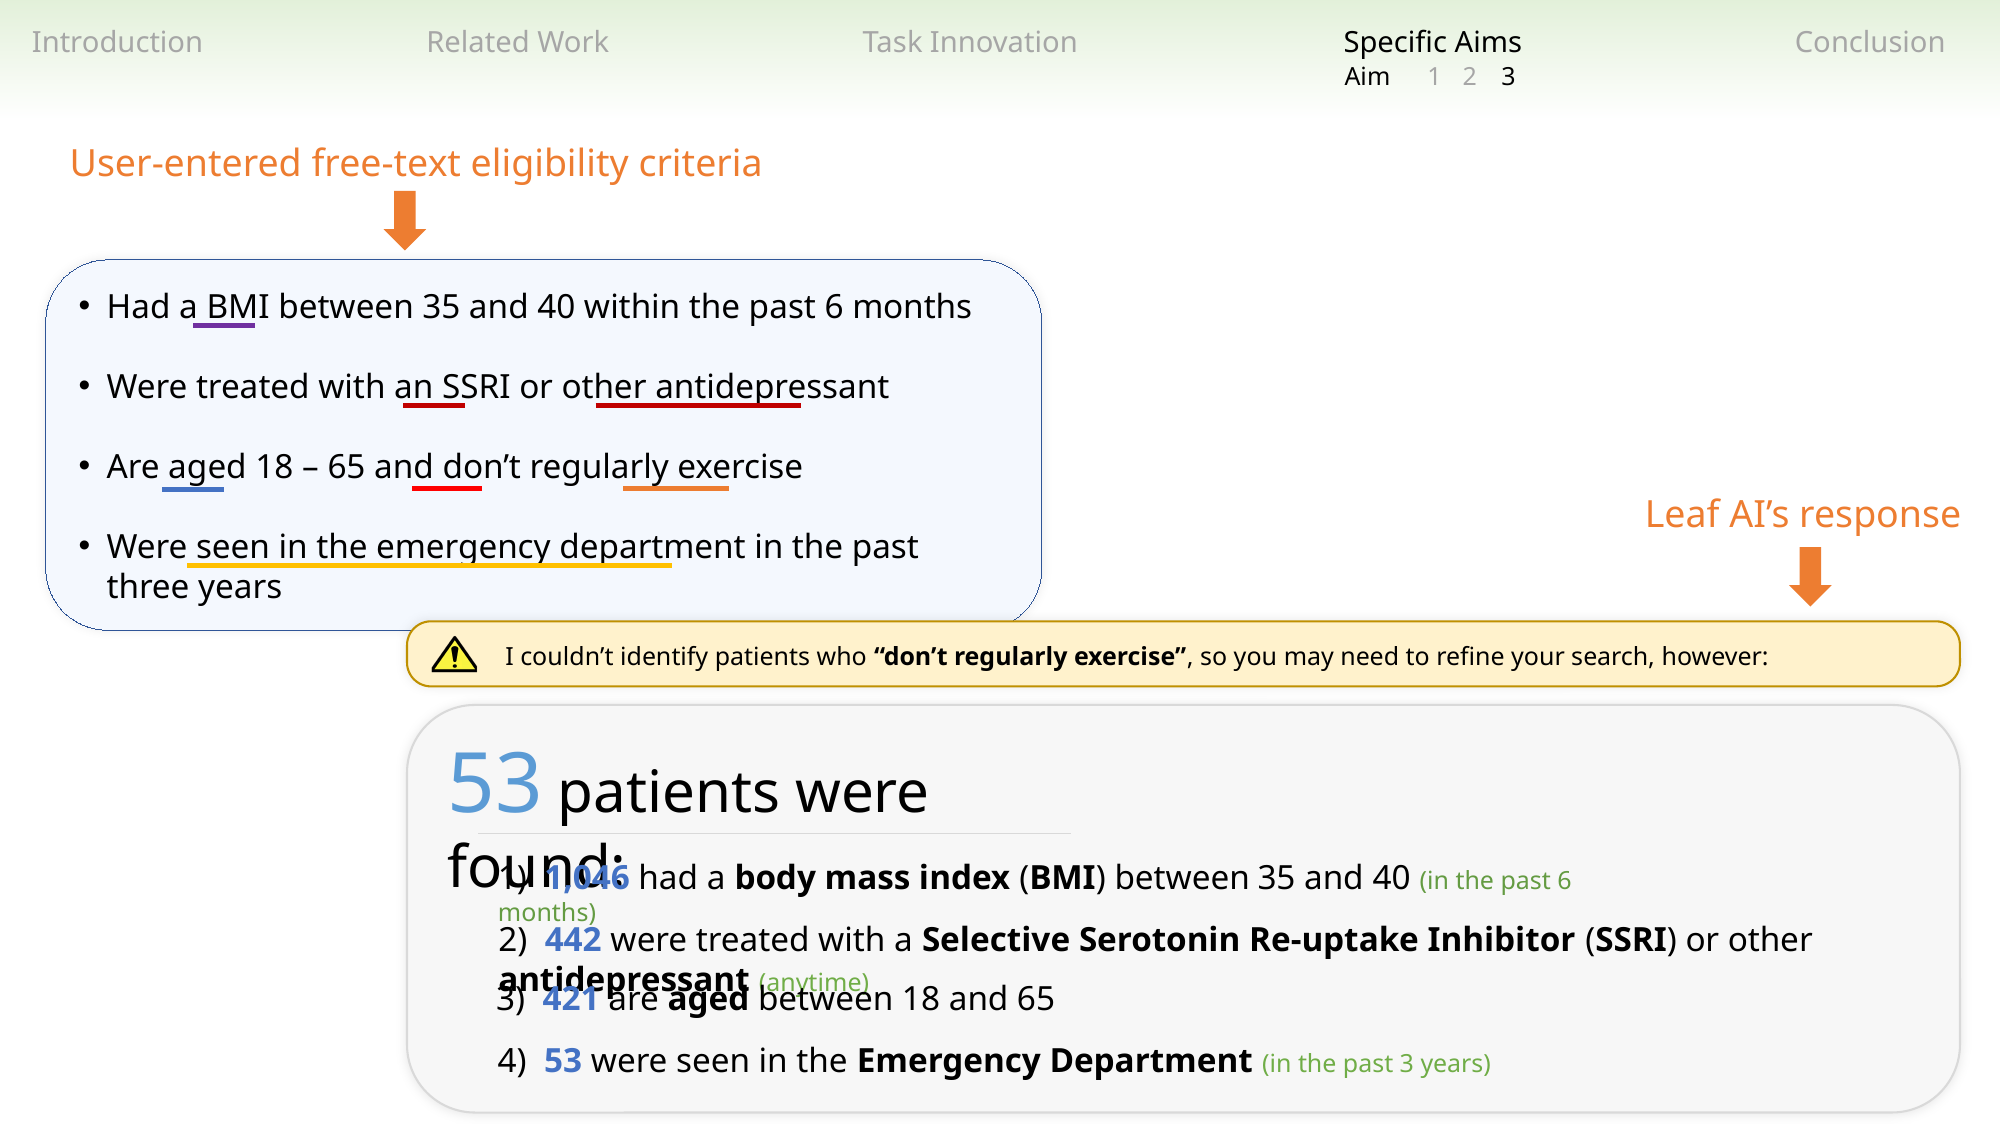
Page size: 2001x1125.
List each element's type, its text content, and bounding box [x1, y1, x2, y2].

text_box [406, 704, 1970, 1113]
text_box [1786, 546, 1835, 609]
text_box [406, 621, 1960, 687]
text_box Leaf AI’s response [1630, 482, 1977, 543]
text_box User-entered free-text eligibility criteria [54, 131, 779, 192]
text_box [24, 15, 1958, 99]
text_box Had a BMI between 35 and 40 within the past 6 months Were treated with an SSRI or other antidepressant Are aged 18 – 65 and don’t regularly exercise Were seen in the emergency department in the past three years [45, 259, 1042, 631]
text_box [381, 192, 429, 252]
